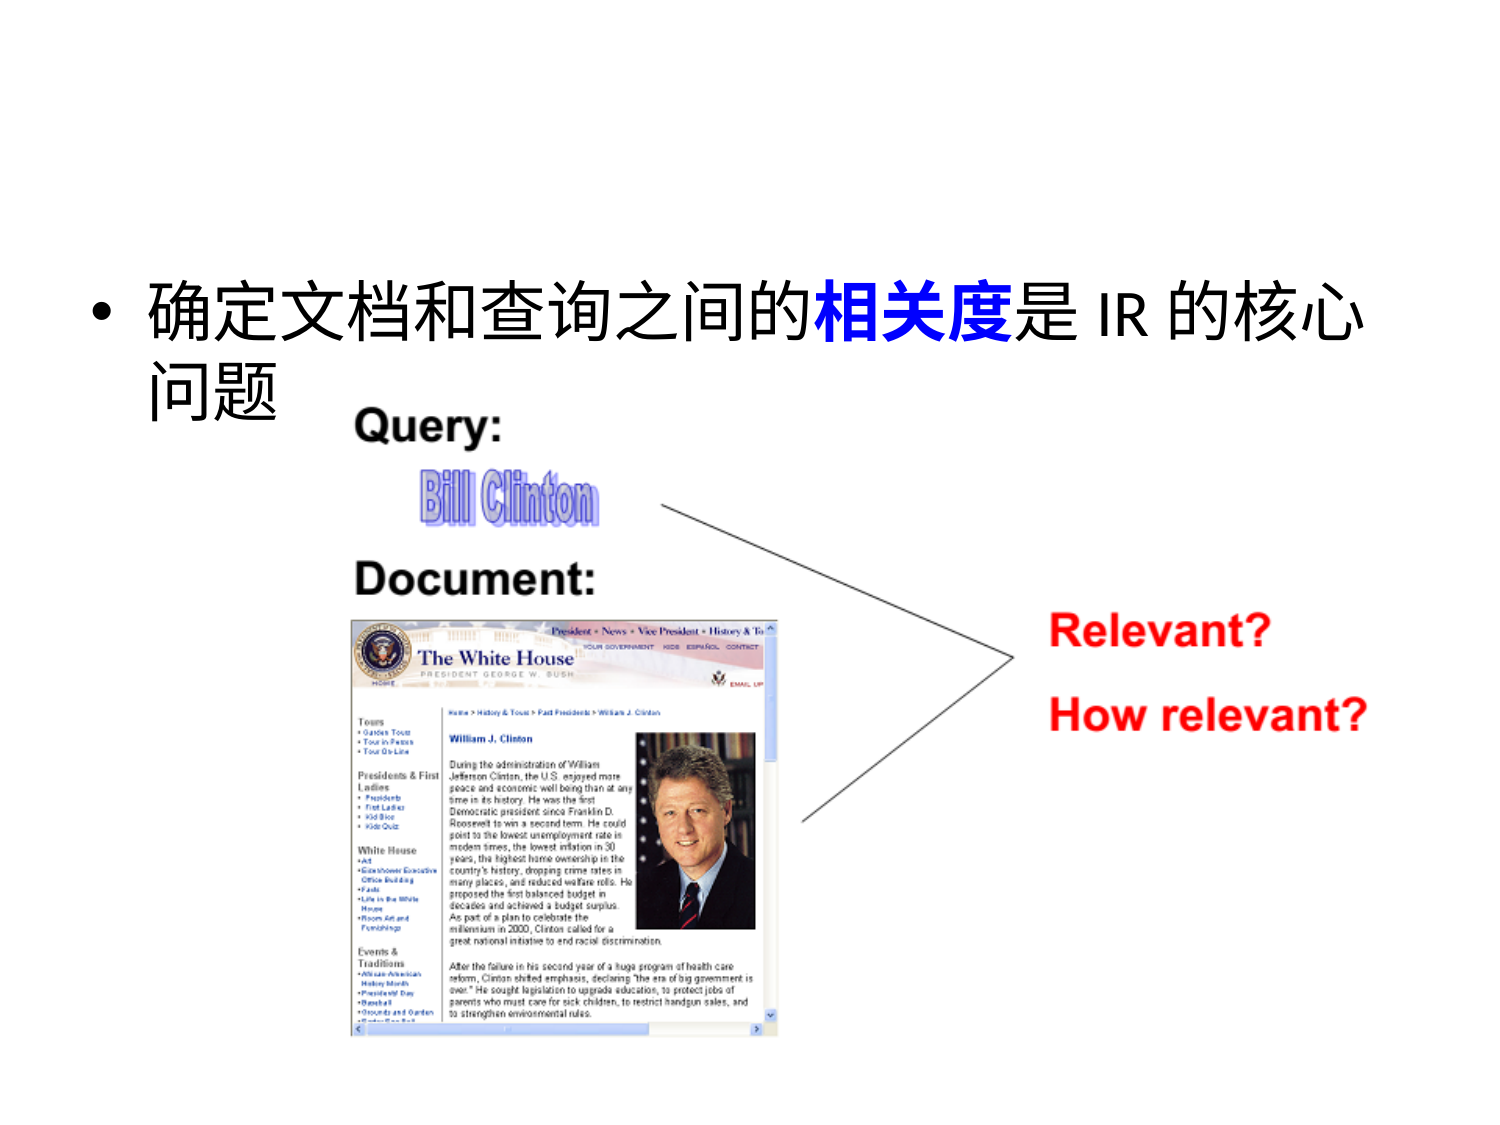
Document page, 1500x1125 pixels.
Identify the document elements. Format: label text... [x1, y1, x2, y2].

list 确定文档和查询之间的相关度是IR的核心问题 [75, 262, 1425, 1005]
picture [300, 389, 1388, 1069]
